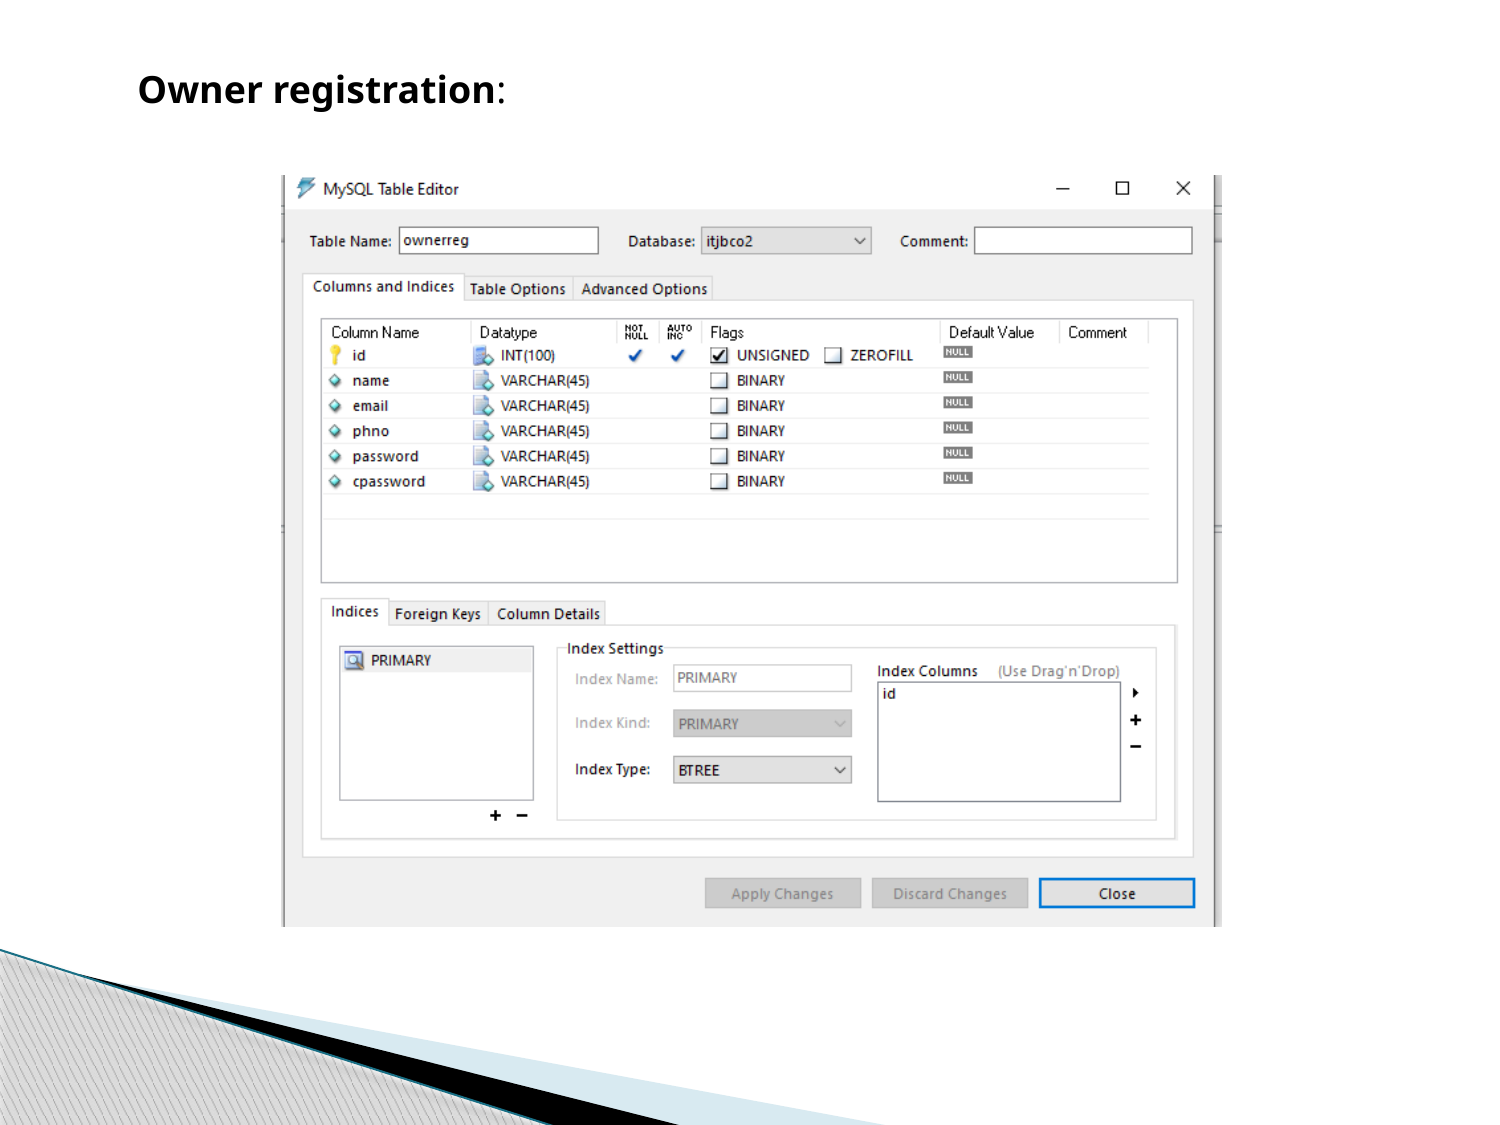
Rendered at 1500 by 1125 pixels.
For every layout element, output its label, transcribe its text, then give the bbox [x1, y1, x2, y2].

picture [280, 175, 1222, 927]
text_box Owner registration: [122, 58, 522, 119]
